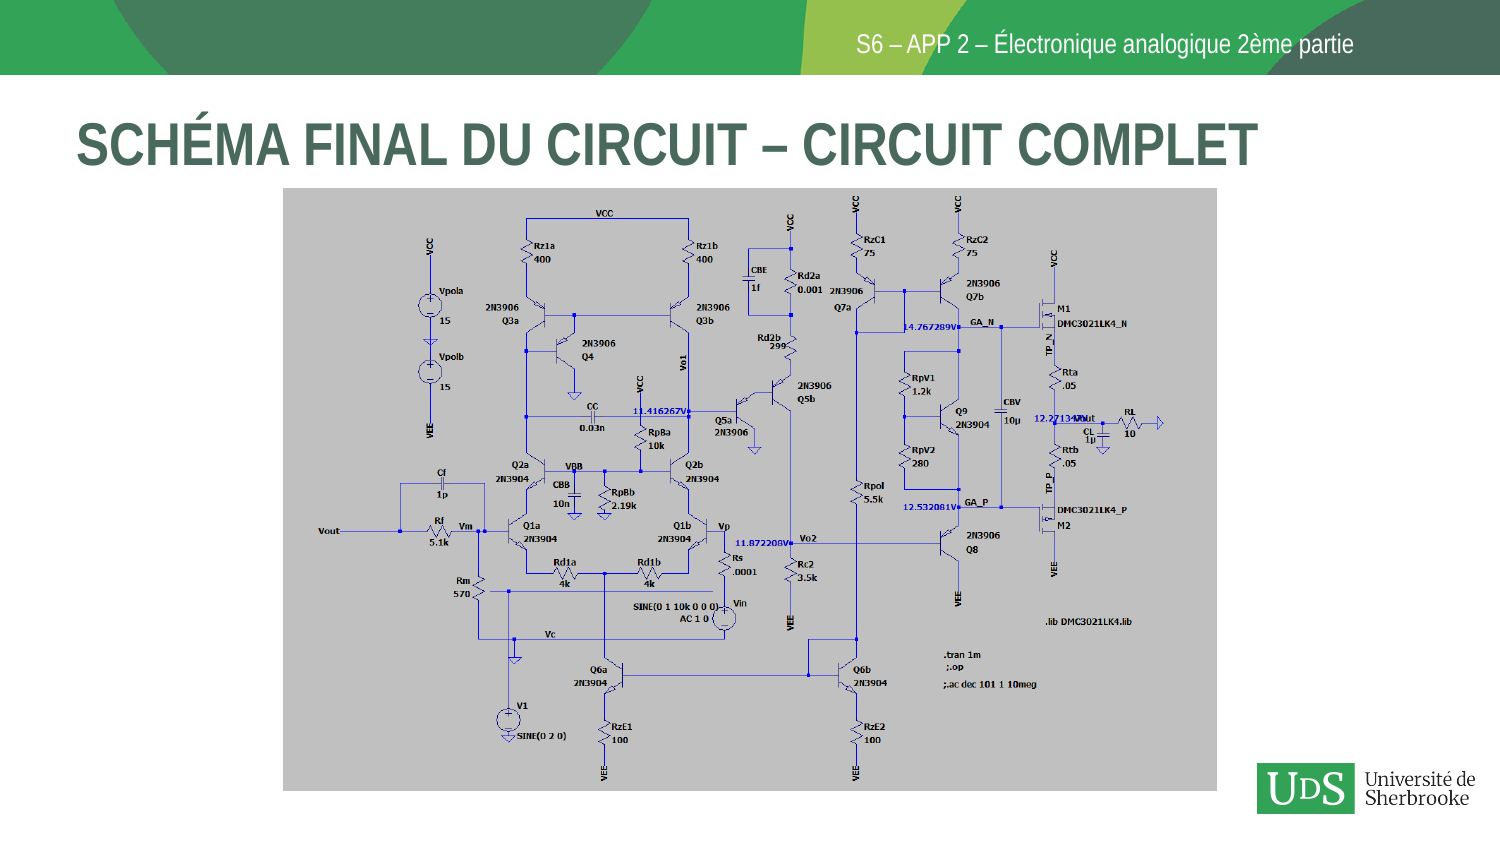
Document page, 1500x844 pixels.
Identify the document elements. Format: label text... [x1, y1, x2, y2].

picture [1257, 763, 1475, 814]
picture [0, 0, 1500, 75]
title Schéma final du circuit – circuit complet [76, 104, 1471, 190]
picture [282, 188, 1217, 792]
